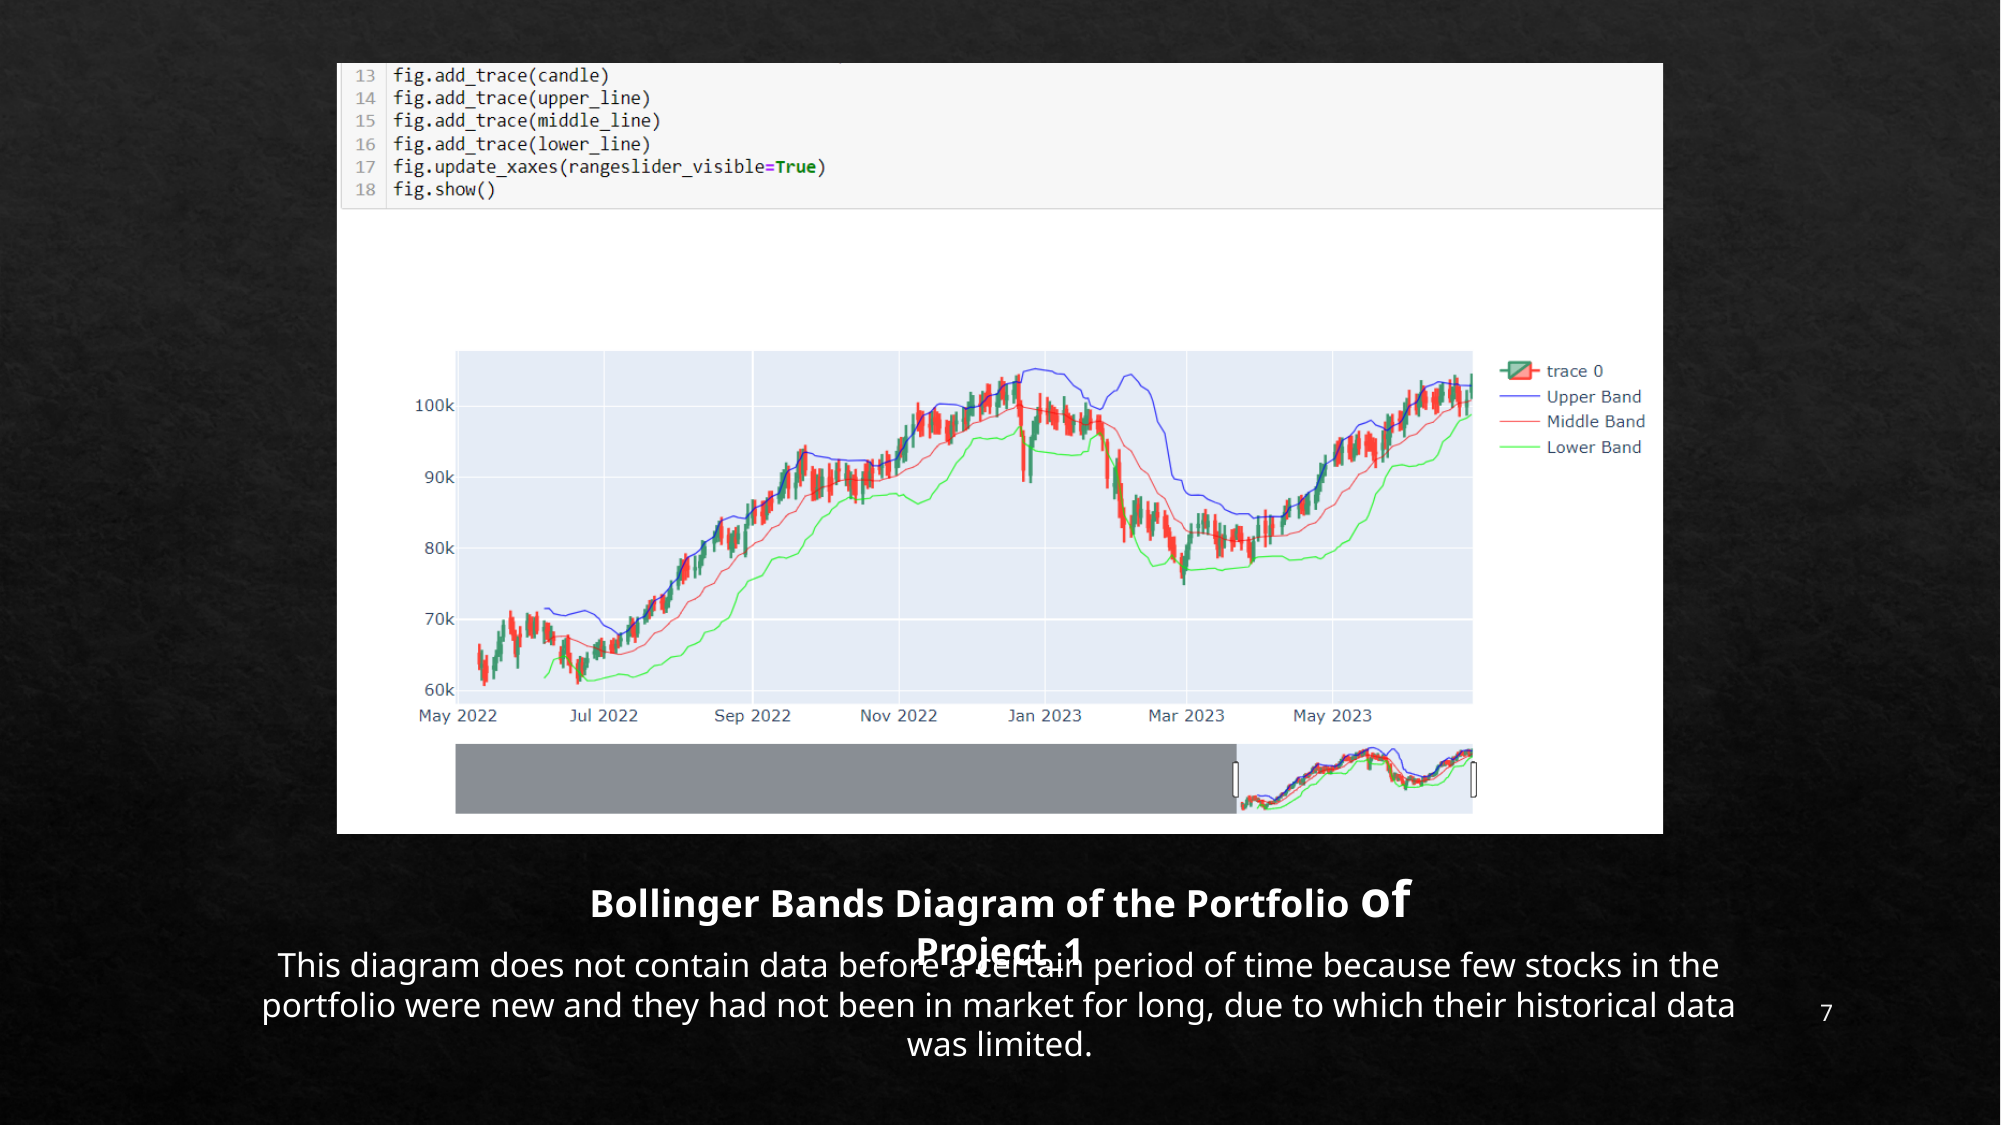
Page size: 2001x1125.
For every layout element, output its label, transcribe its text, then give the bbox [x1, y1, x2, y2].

text_box This diagram does not contain data before a certain period of time because few stocks in the portfolio were new and they had not been in market for long, due to which their historical data was limited. [234, 936, 1766, 1071]
slide_number 7 [1766, 984, 1849, 1045]
picture [336, 62, 1664, 835]
text_box Bollinger Bands Diagram of the Portfolio of Project_1 [504, 860, 1496, 936]
